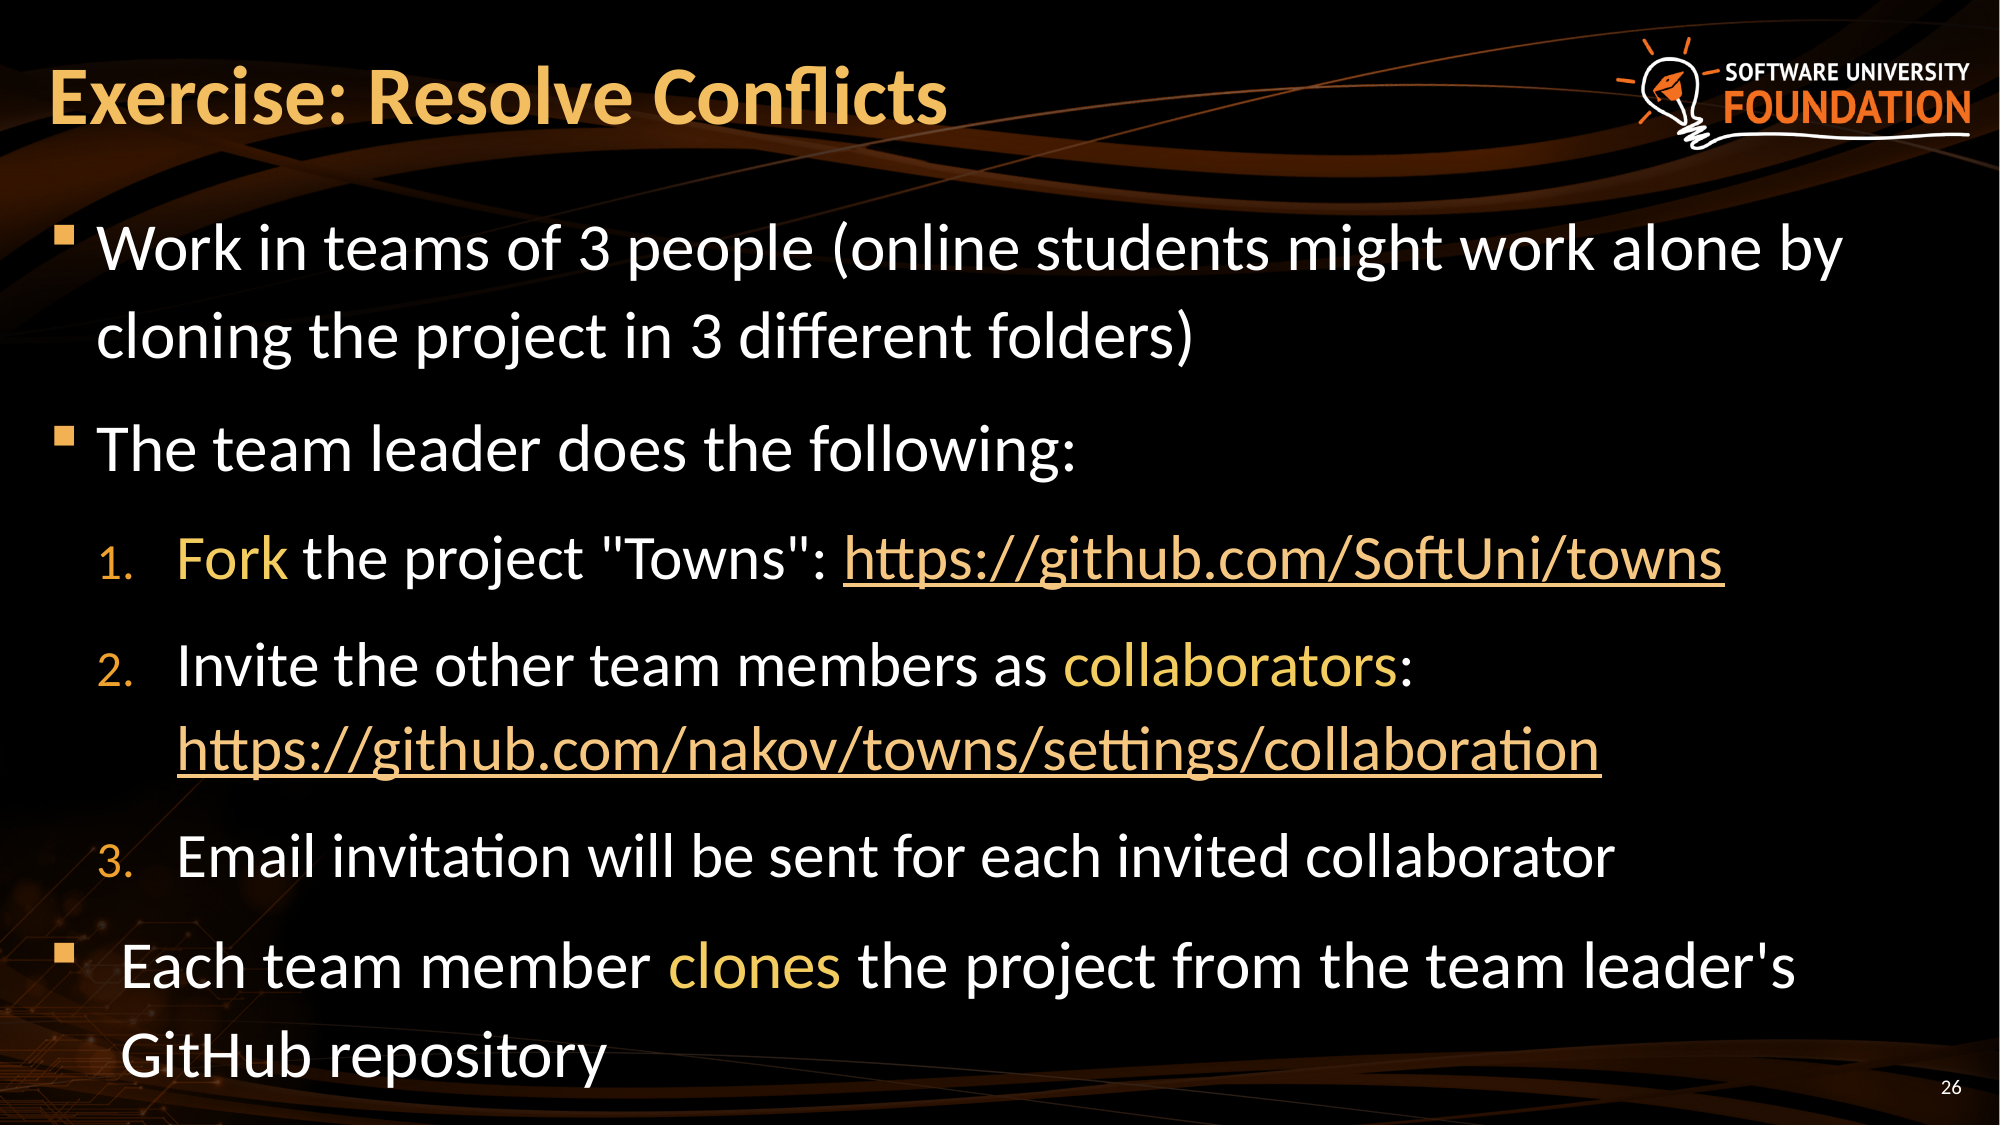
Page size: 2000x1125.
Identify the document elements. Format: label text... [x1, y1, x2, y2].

picture [0, 0, 2000, 1125]
list Work in teams of 3 people (online students might work alone by cloning the project in 3 different folders) The team leader does the following: Fork the project "Towns": https://github.com/SoftUni/towns Invite the other team members as collaborators: https://github.com/nakov/towns/settings/collaboration Email invitation will be sent for each invited collaborator Each team member clones the project from the team leader's GitHub repository [31, 188, 1968, 1103]
title Exercise: Resolve Conflicts [30, 6, 1602, 189]
